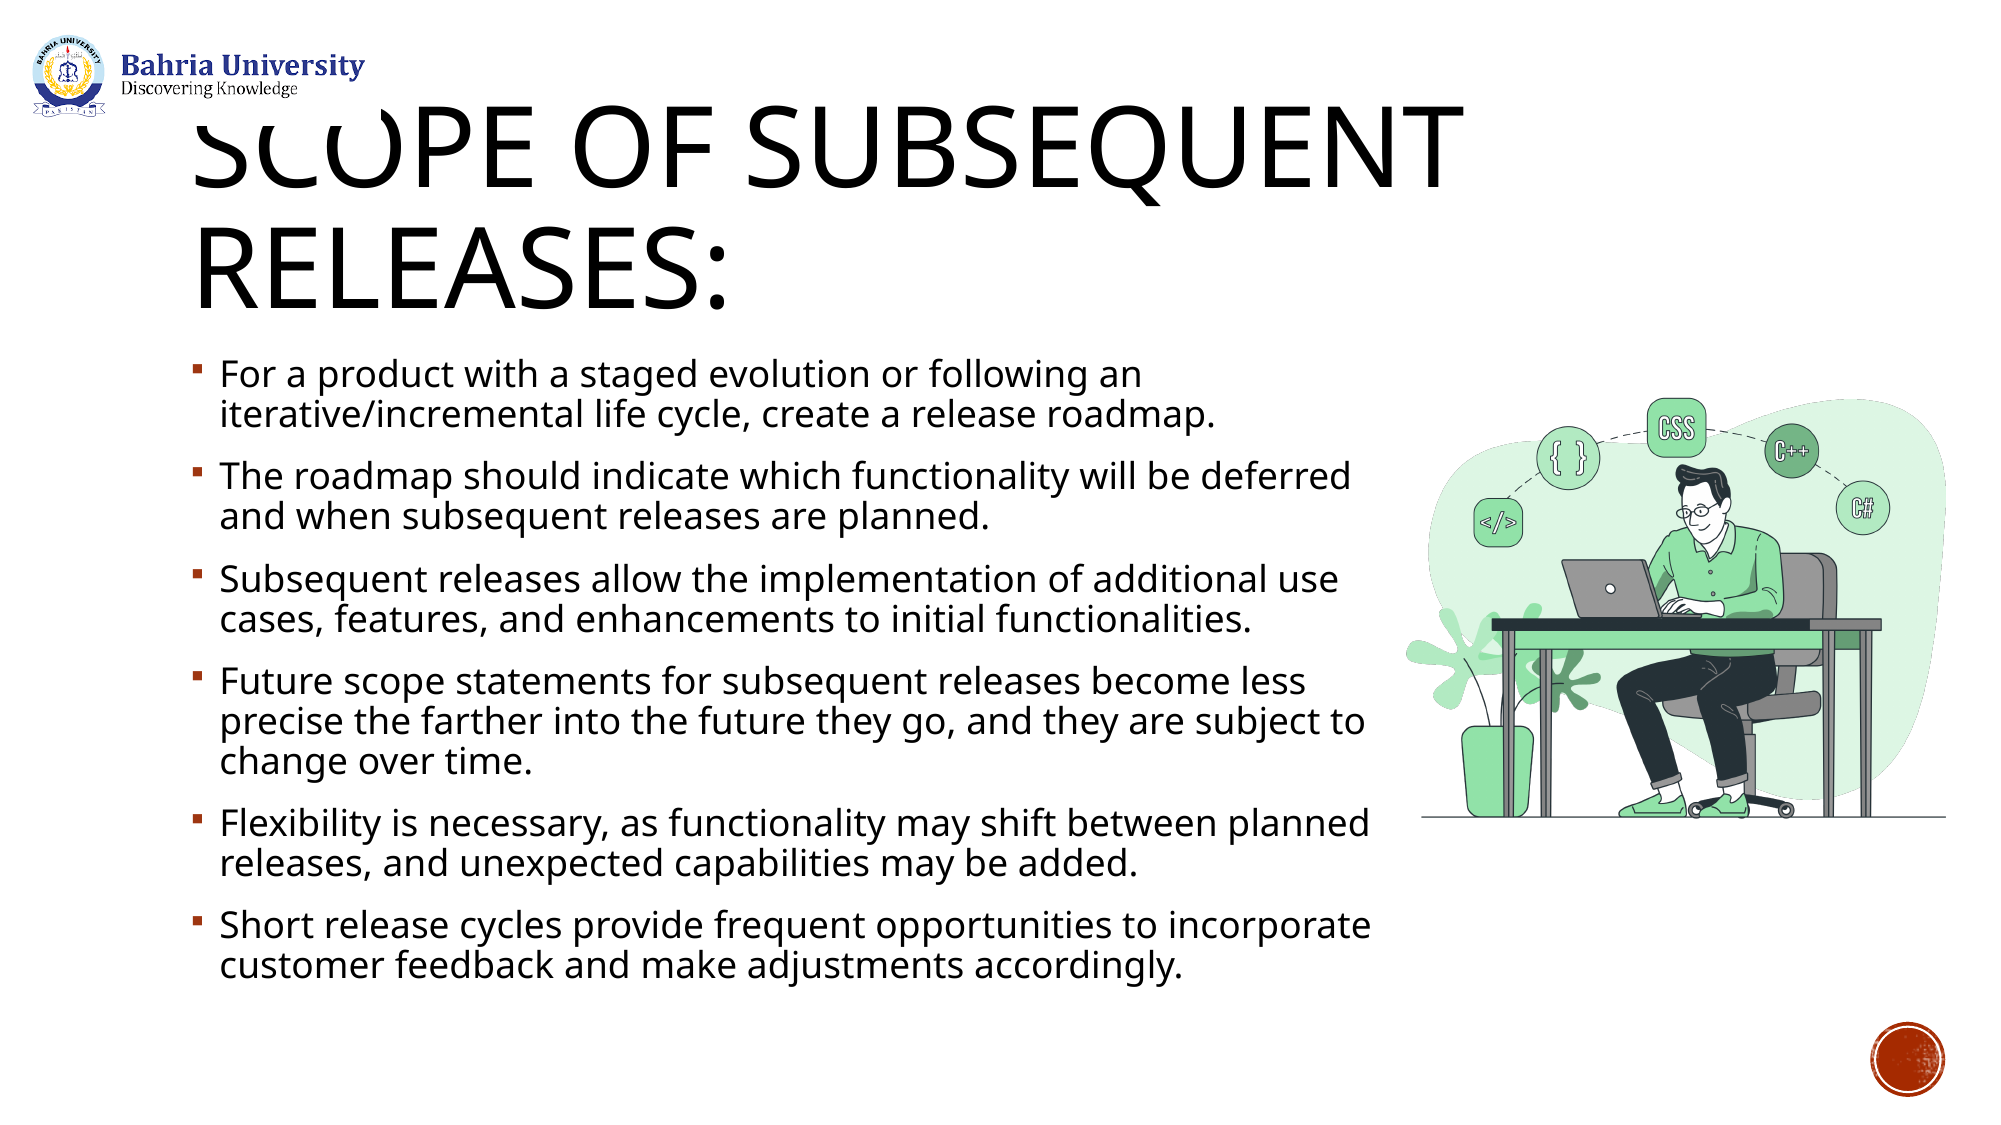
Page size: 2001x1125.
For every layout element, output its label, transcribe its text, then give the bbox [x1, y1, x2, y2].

picture [16, 25, 381, 126]
picture [1367, 299, 2000, 933]
title Scope of subsequent releases: [175, 79, 1826, 344]
list For a product with a staged evolution or following an iterative/incremental life cycle, create a release roadmap. The roadmap should indicate which functionality will be deferred and when subsequent releases are planned. Subsequent releases allow the implementation of additional use cases, features, and enhancements to initial functionalities. Future scope statements for subsequent releases become less precise the farther into the future they go, and they are subject to change over time. Flexibility is necessary, as functionality may shift between planned releases, and unexpected capabilities may be added. Short release cycles provide frequent opportunities to incorporate customer feedback and make adjustments accordingly. [175, 348, 1411, 1007]
